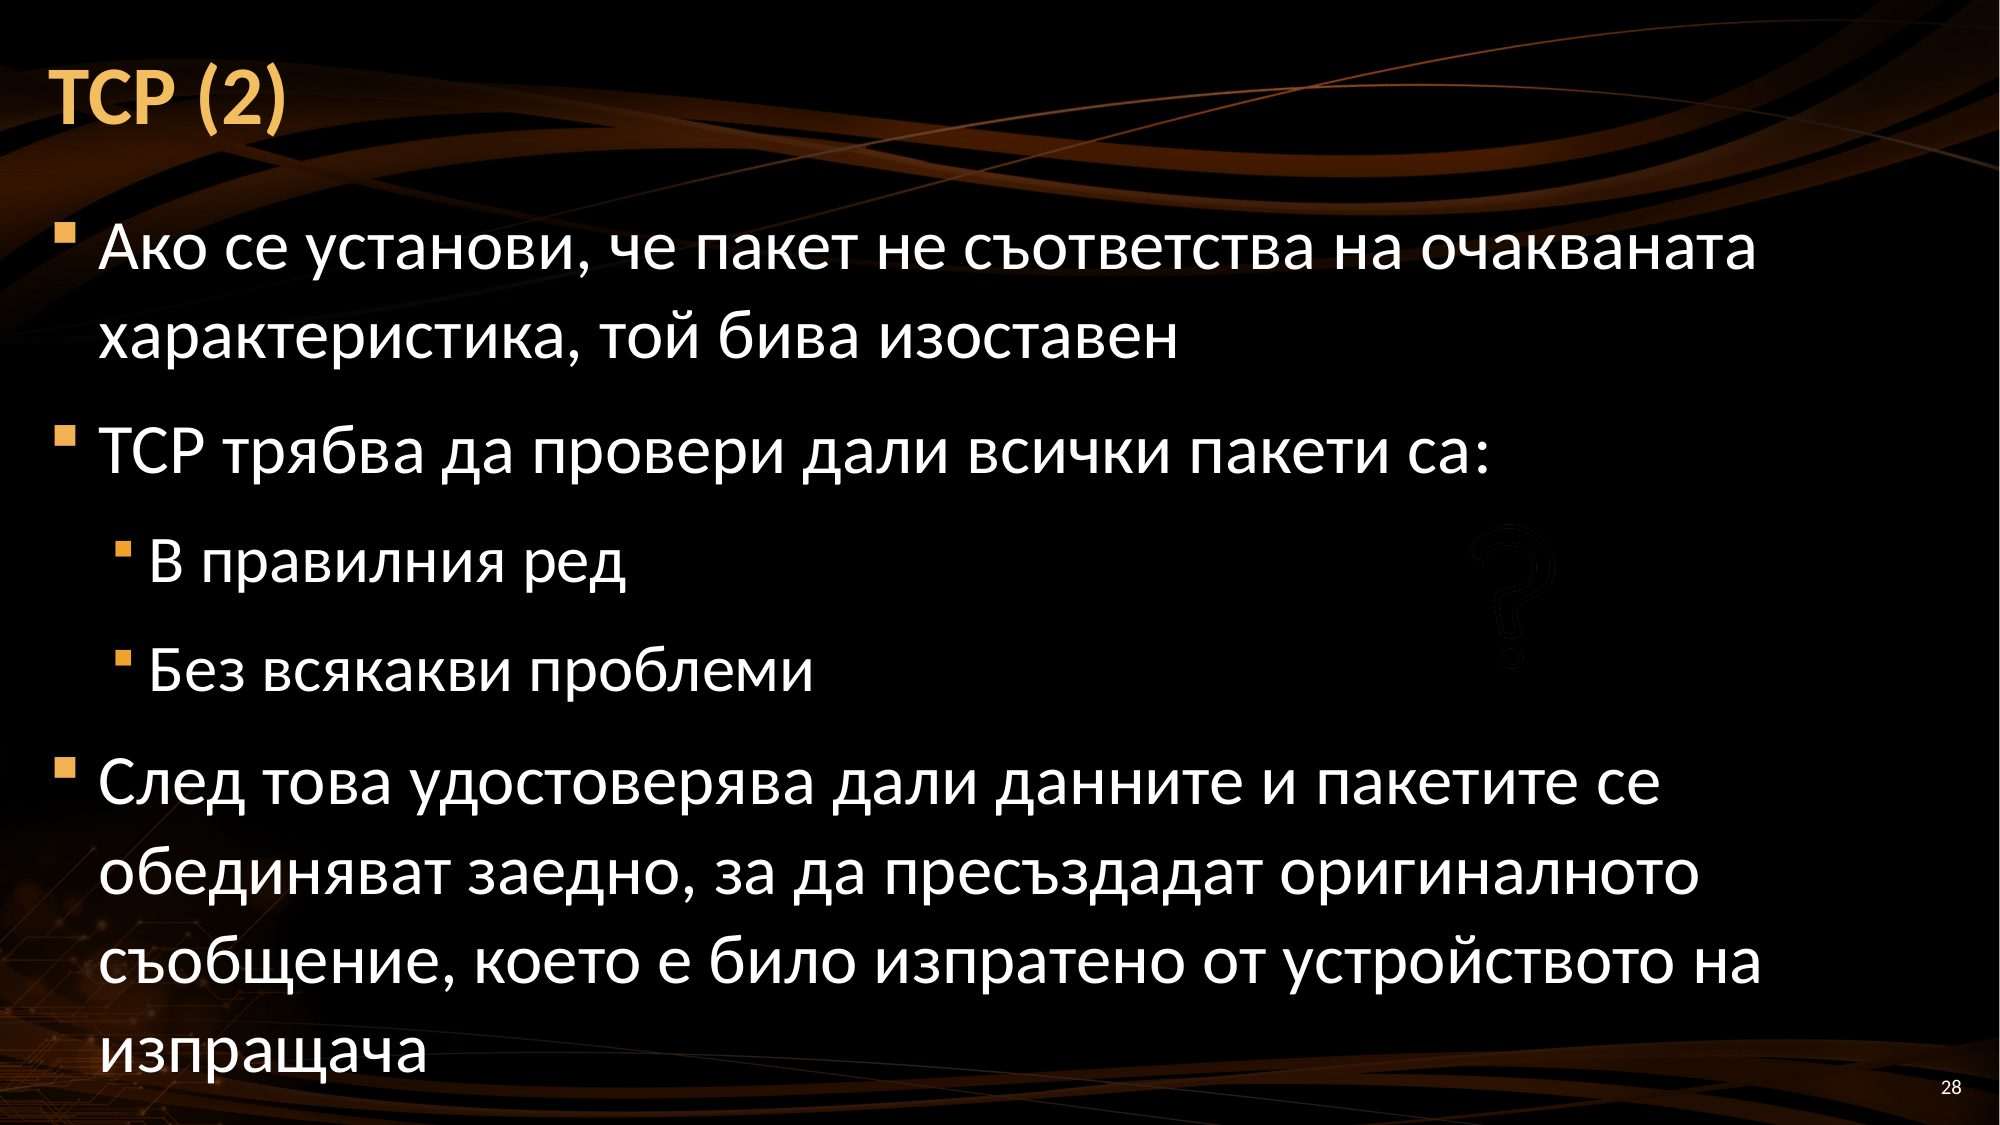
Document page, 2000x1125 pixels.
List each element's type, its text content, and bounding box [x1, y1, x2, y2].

title TCP (2) [30, 6, 1602, 189]
picture [0, 0, 2000, 1125]
list Ако се установи, че пакет не съответства на очакваната характеристика, той бива изоставен TCP трябва да провери дали всички пакети са: В правилния ред Без всякакви проблеми След това удостоверява дали данните и пакетите се обединяват заедно, за да пресъздадат оригиналното съобщение, което е било изпратено от устройството на изпращача [31, 188, 1968, 1103]
